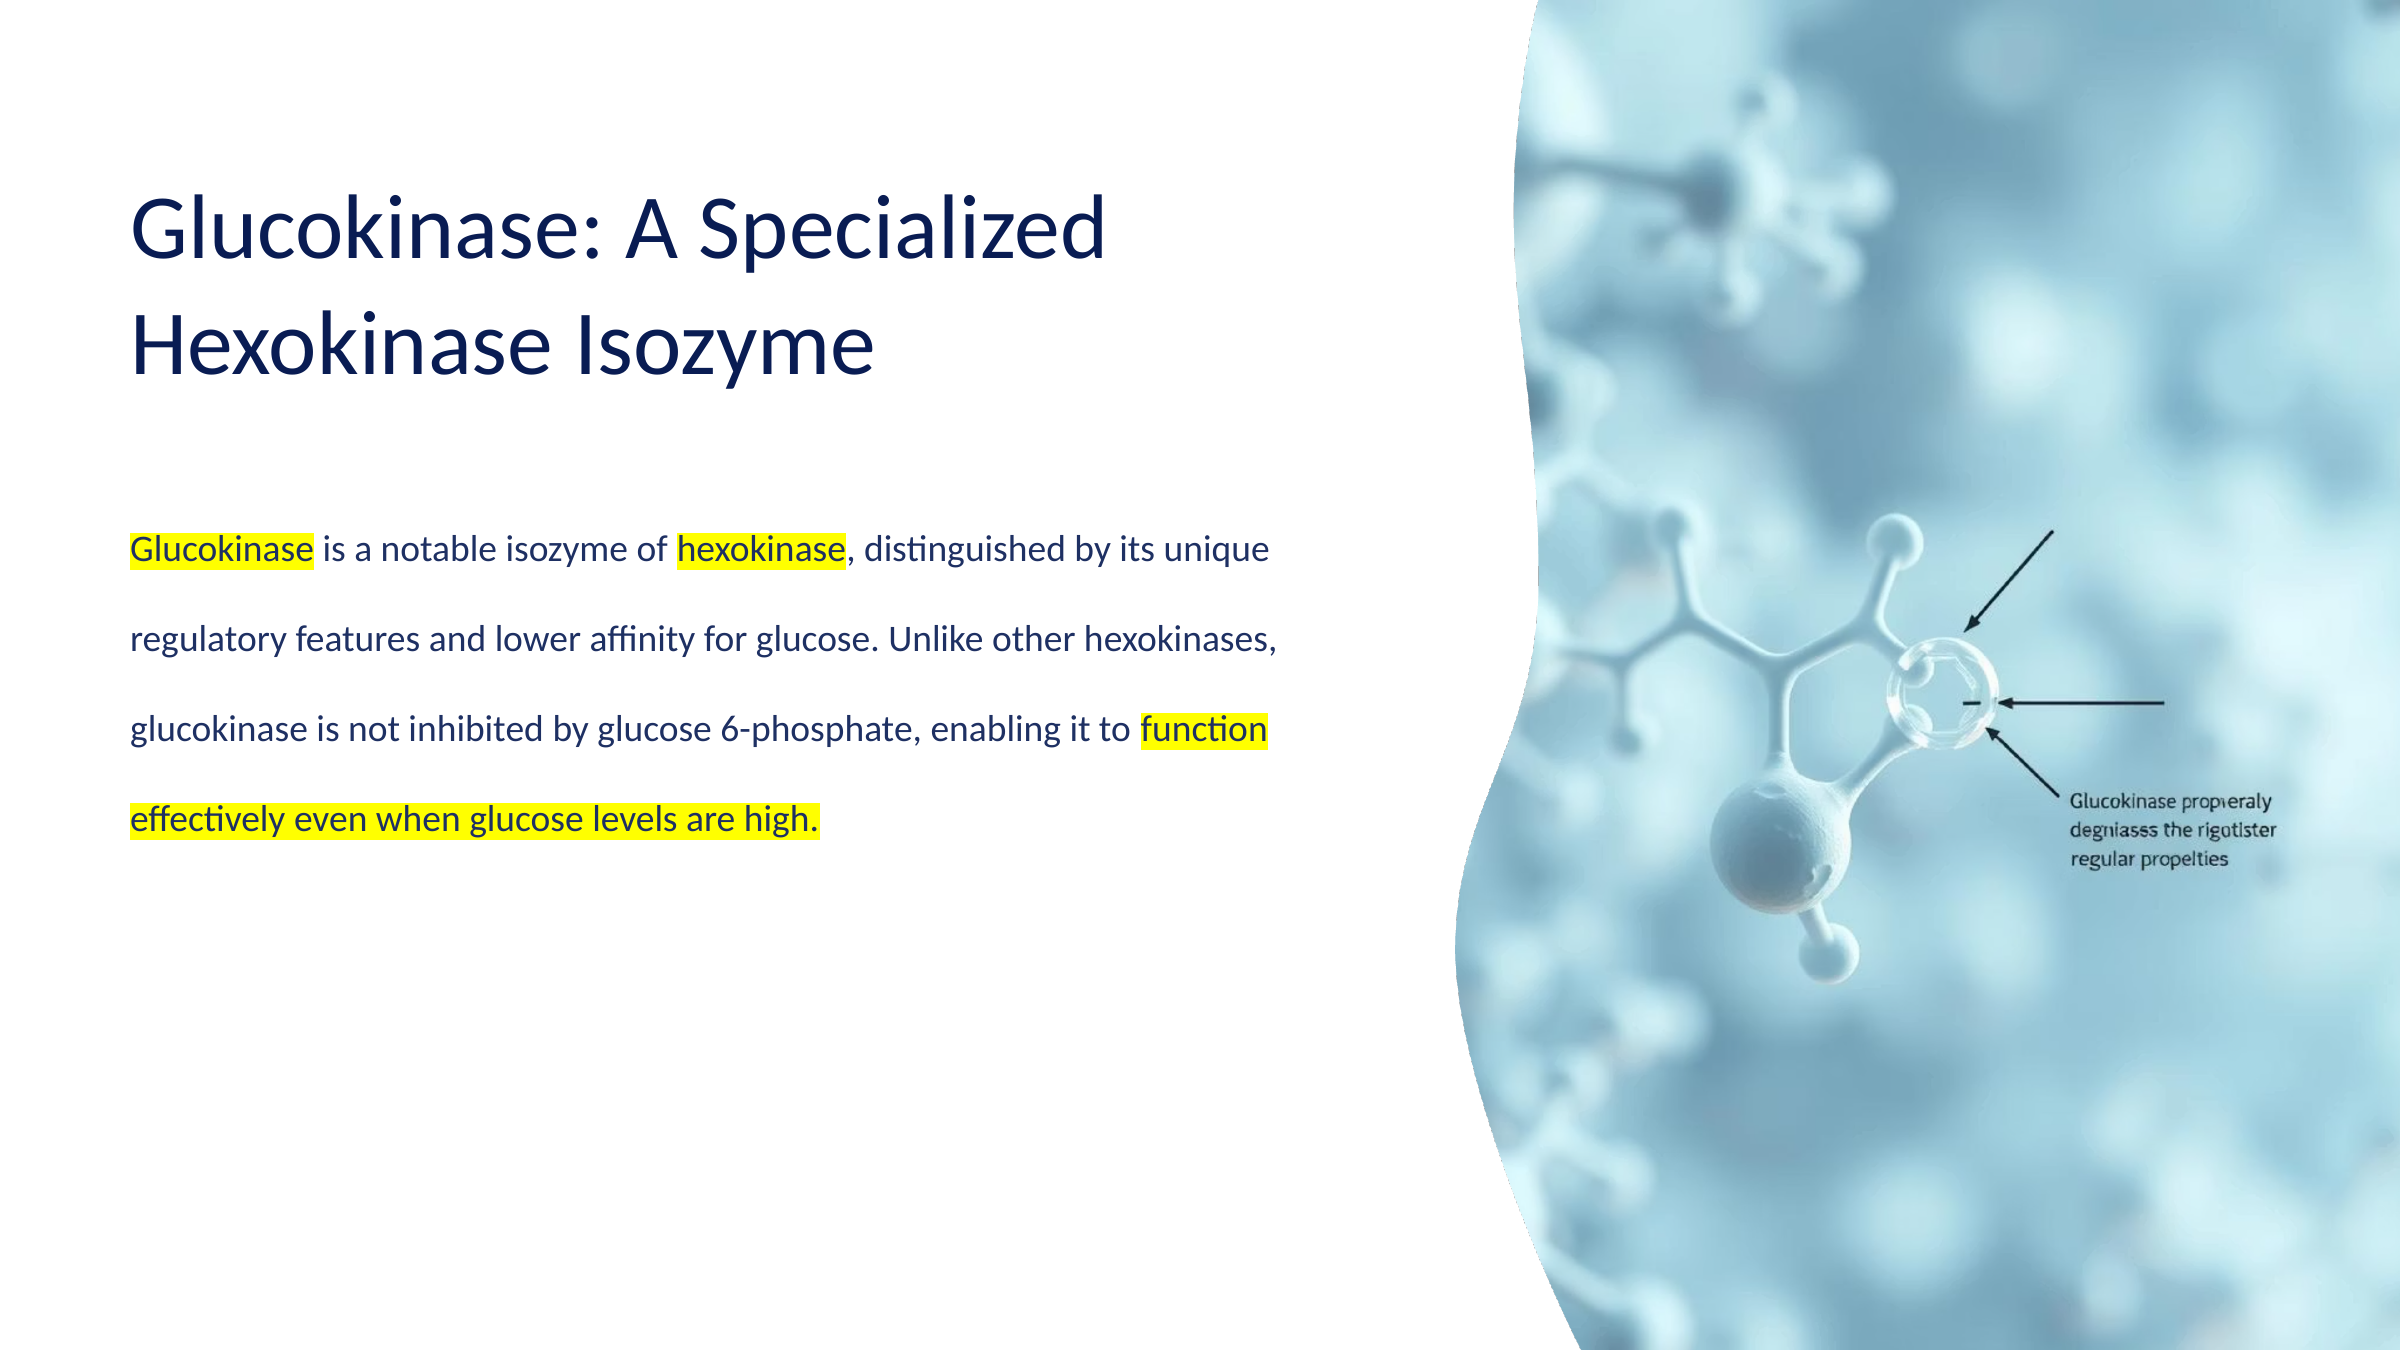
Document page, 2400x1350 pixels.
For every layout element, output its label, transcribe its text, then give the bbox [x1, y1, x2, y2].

text_box Glucokinase is a notable isozyme of hexokinase, distinguished by its unique regulatory features and lower affinity for glucose. Unlike other hexokinases, glucokinase is not inhibited by glucose 6-phosphate, enabling it to function effectively even when glucose levels are high. [130, 478, 1370, 1189]
picture [1454, 0, 2400, 1350]
text_box Glucokinase: A Specialized Hexokinase Isozyme [130, 161, 1370, 394]
